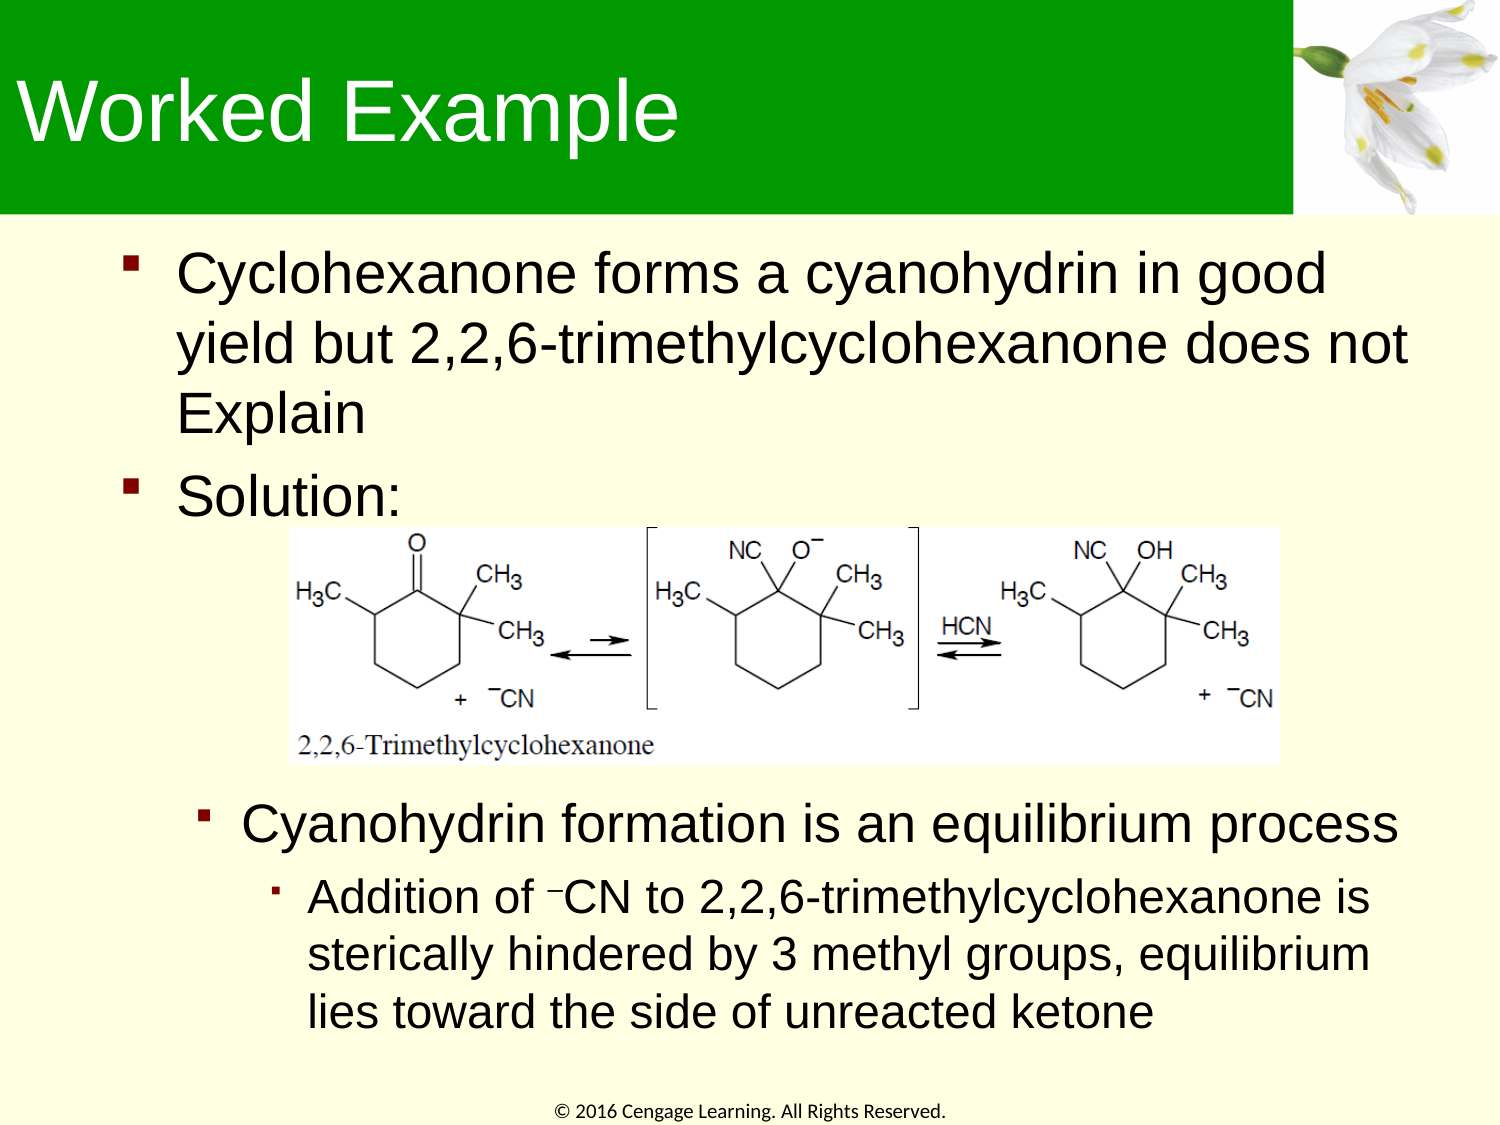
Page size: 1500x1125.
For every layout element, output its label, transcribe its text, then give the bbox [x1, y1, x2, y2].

picture [289, 526, 1281, 766]
list Cyclohexanone forms a cyanohydrin in good yield but 2,2,6-trimethylcyclohexanone does not Explain Solution: Cyanohydrin formation is an equilibrium process Addition of –CN to 2,2,6-trimethylcyclohexanone is sterically hindered by 3 methyl groups, equilibrium lies toward the side of unreacted ketone [103, 227, 1450, 1065]
picture [1293, 0, 1500, 215]
title Worked Example [0, 0, 1288, 213]
